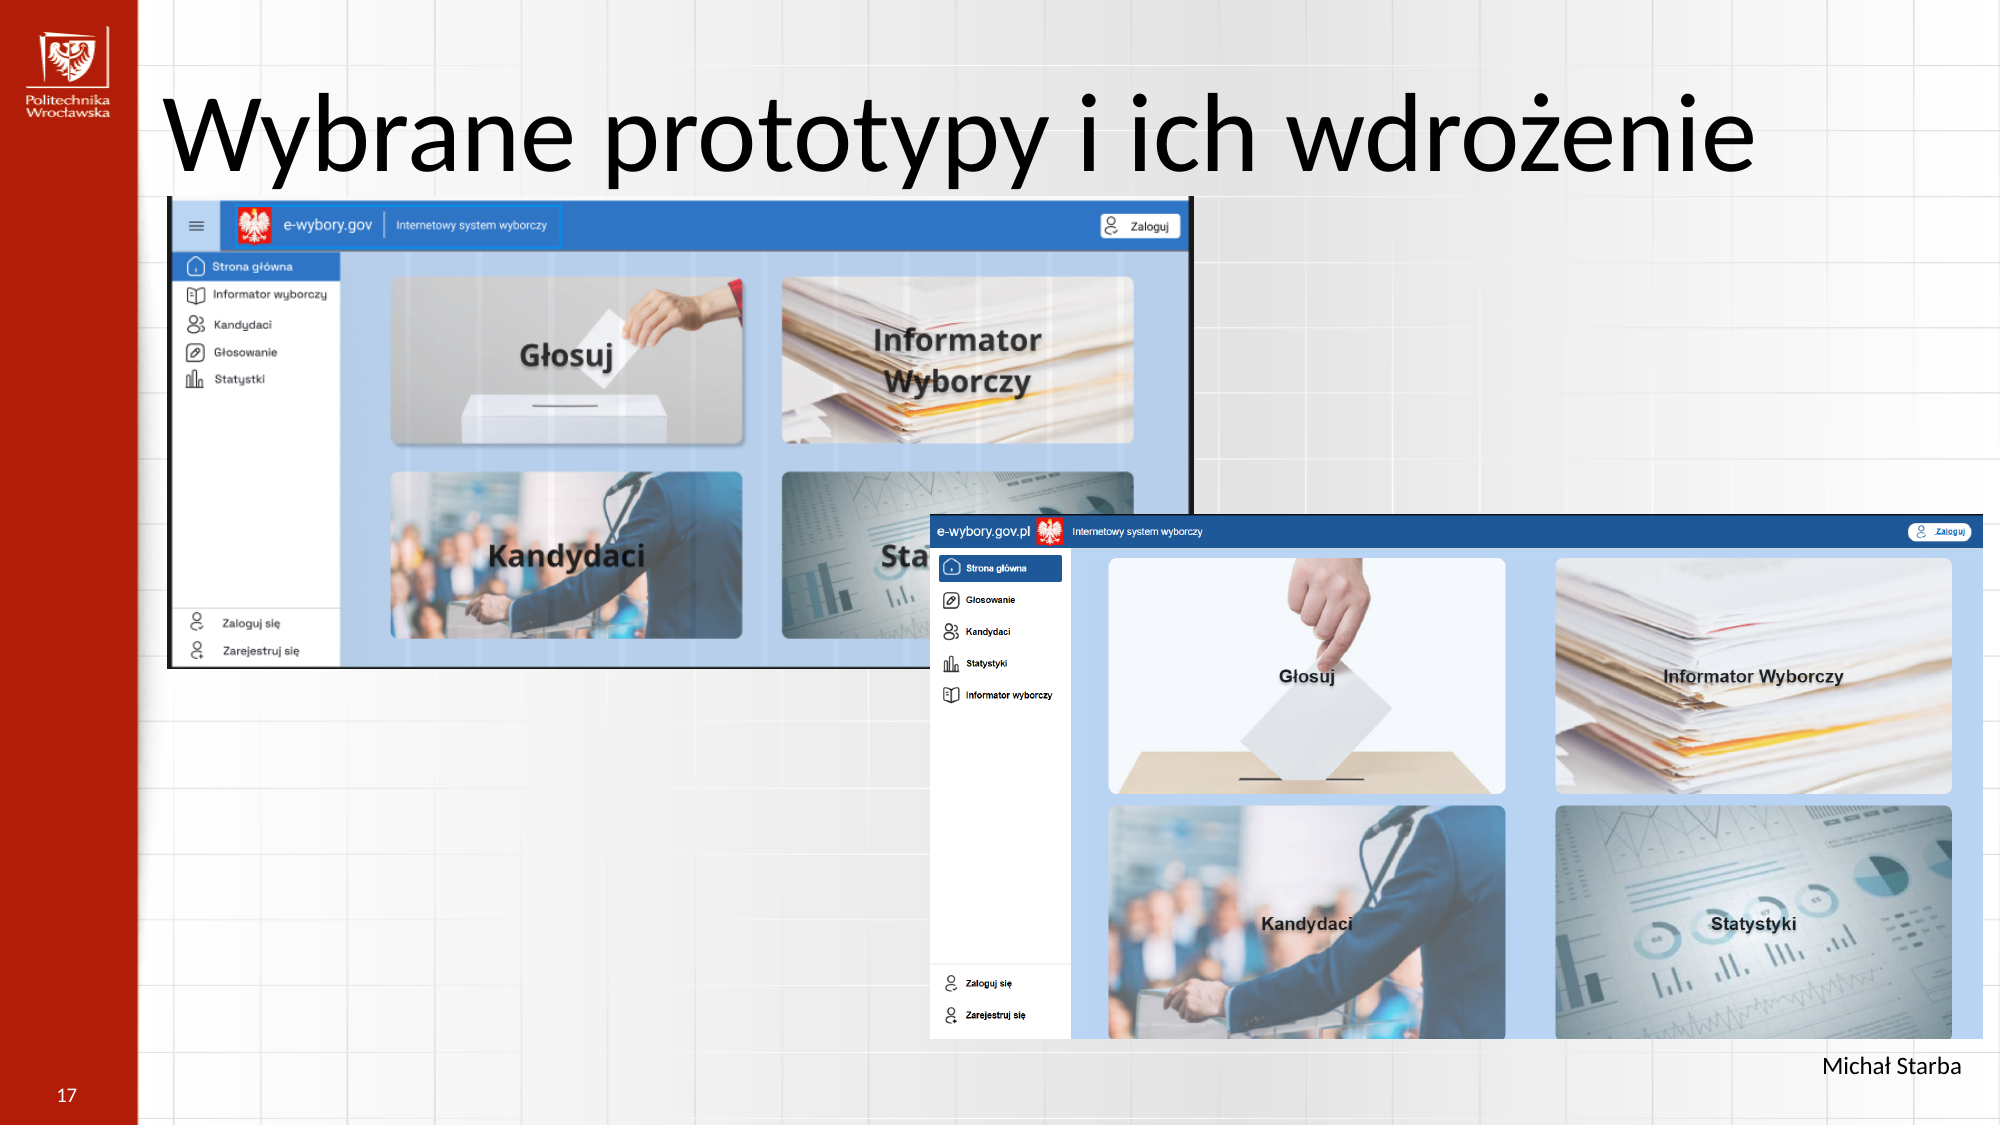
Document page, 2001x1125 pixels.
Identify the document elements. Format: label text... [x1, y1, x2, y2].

picture [0, 0, 2000, 1125]
list Michał Starba [165, 1023, 1978, 1106]
list Wybrane prototypy i ich wdrożenie [162, 55, 1975, 197]
